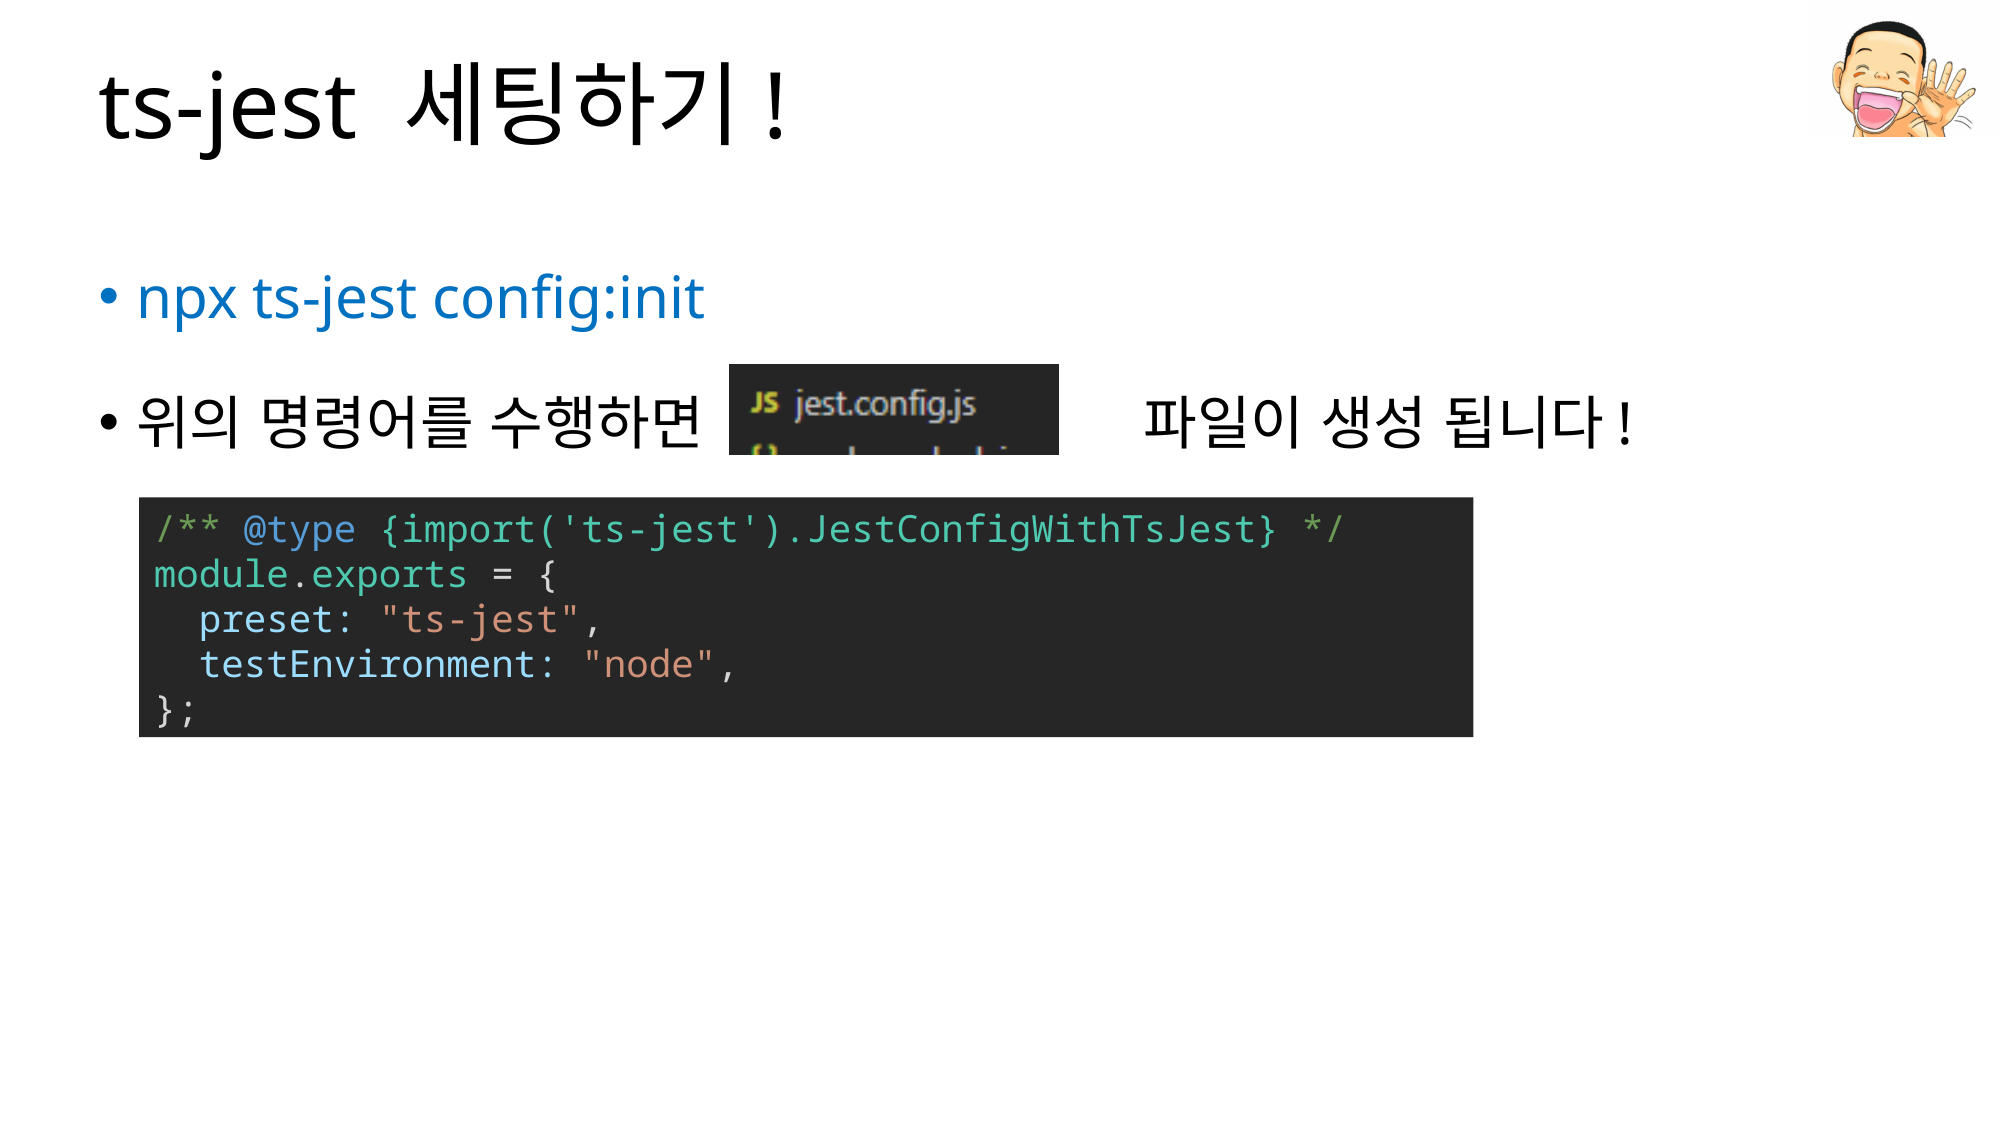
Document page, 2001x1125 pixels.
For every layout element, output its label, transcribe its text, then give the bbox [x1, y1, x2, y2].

list npx ts-jest config:init 위의 명령어를 수행하면 파일이 생성 됩니다! [83, 217, 1931, 1125]
picture [1931, 0, 2000, 137]
picture [729, 364, 1059, 455]
title ts-jest 세팅하기! [83, 0, 1931, 217]
text_box /** @type {import('ts-jest').JestConfigWithTsJest} */ module.exports = { preset: "ts-jest", testEnvironment: "node", }; [139, 497, 1474, 738]
